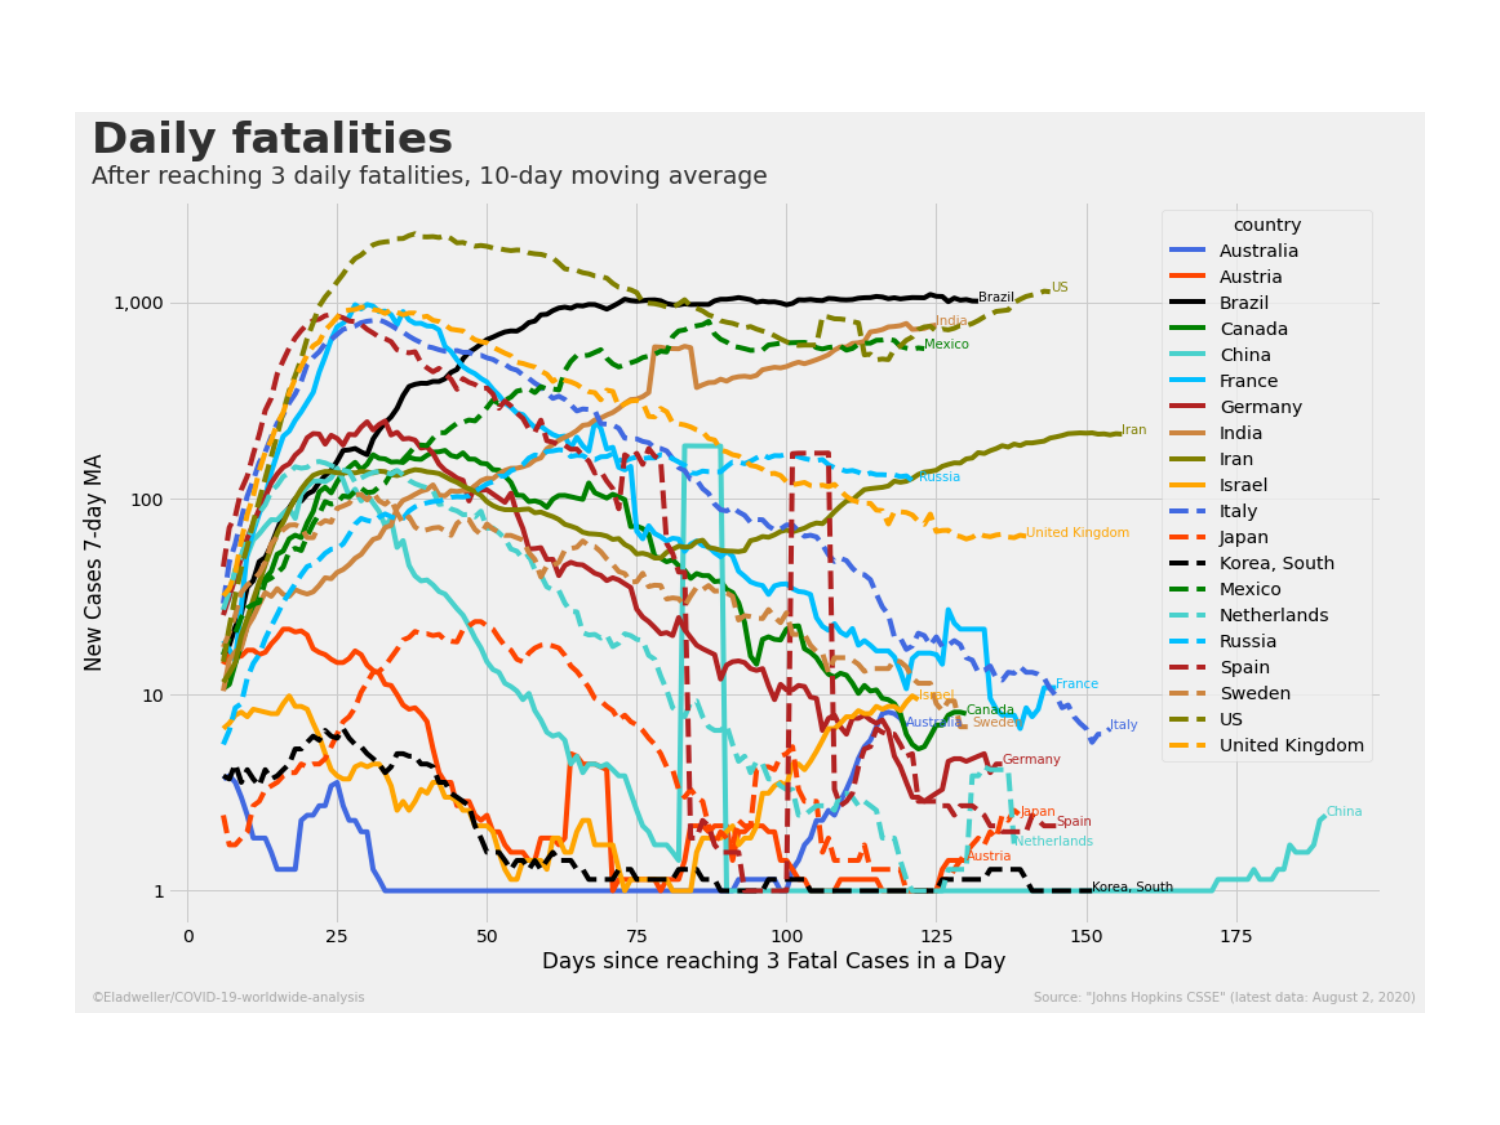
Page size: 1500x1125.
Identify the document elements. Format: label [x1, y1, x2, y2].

picture [74, 112, 1426, 1013]
